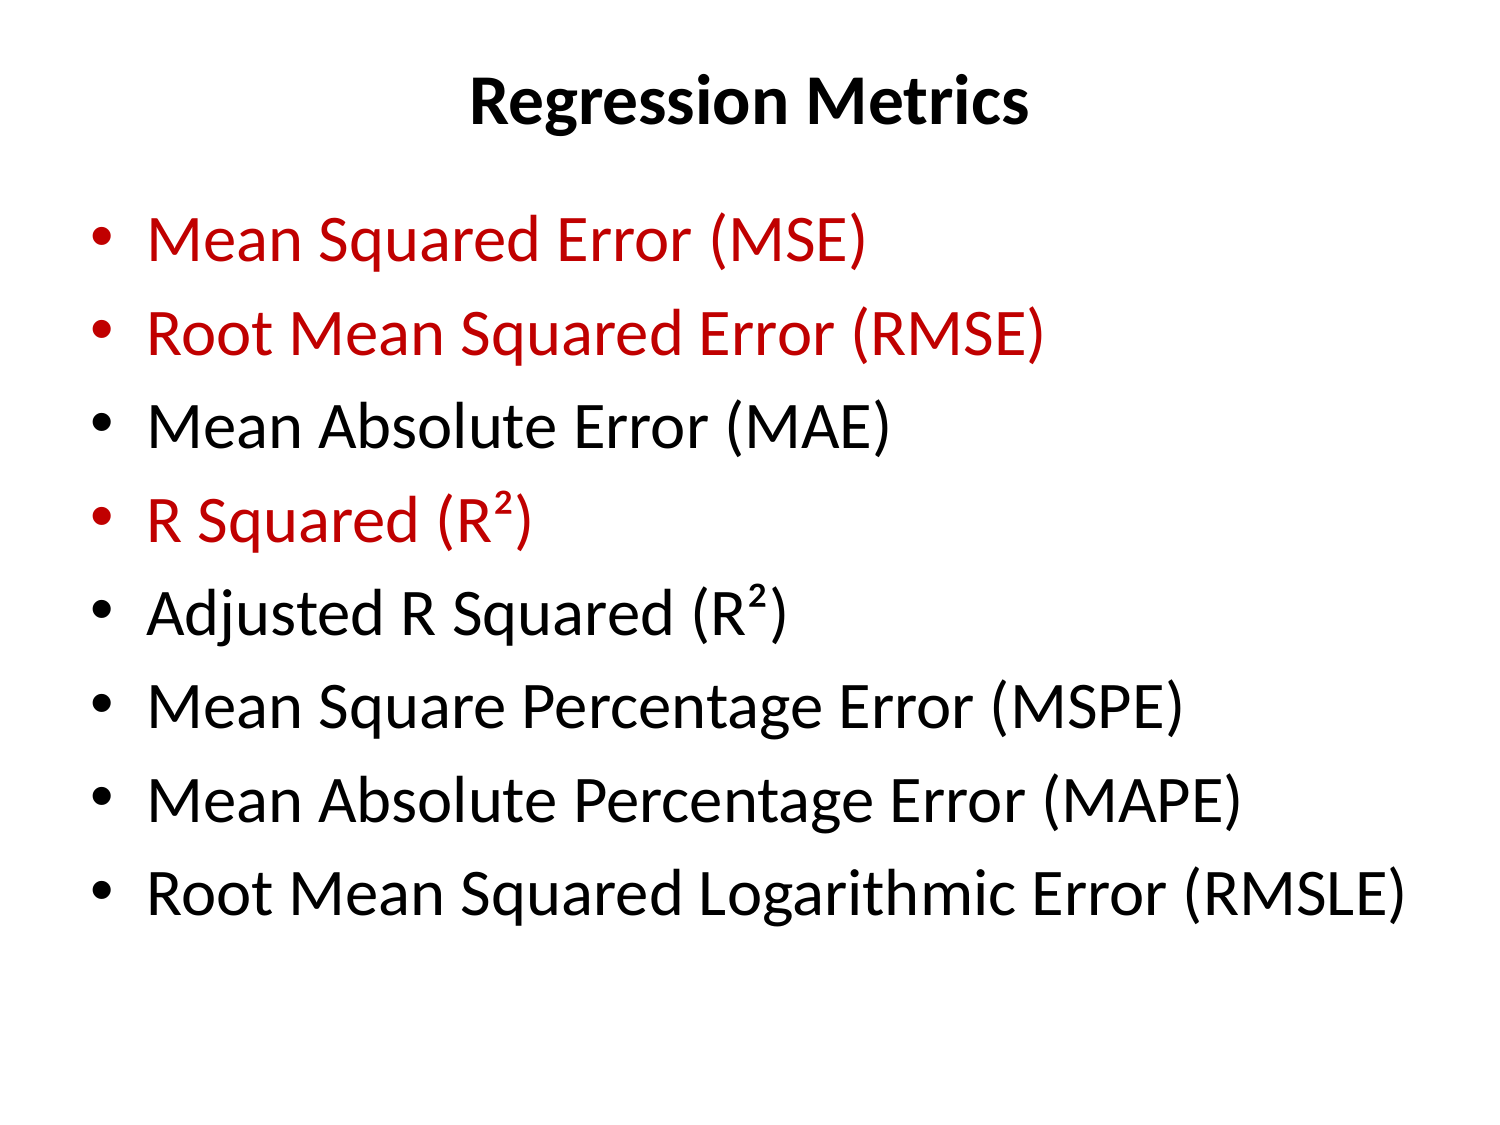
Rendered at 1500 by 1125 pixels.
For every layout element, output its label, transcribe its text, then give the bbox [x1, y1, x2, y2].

list Mean Squared Error (MSE) Root Mean Squared Error (RMSE) Mean Absolute Error (MAE) R Squared (R²) Adjusted R Squared (R²) Mean Square Percentage Error (MSPE) Mean Absolute Percentage Error (MAPE) Root Mean Squared Logarithmic Error (RMSLE) [75, 187, 1425, 1080]
title Regression Metrics [75, 45, 1425, 187]
